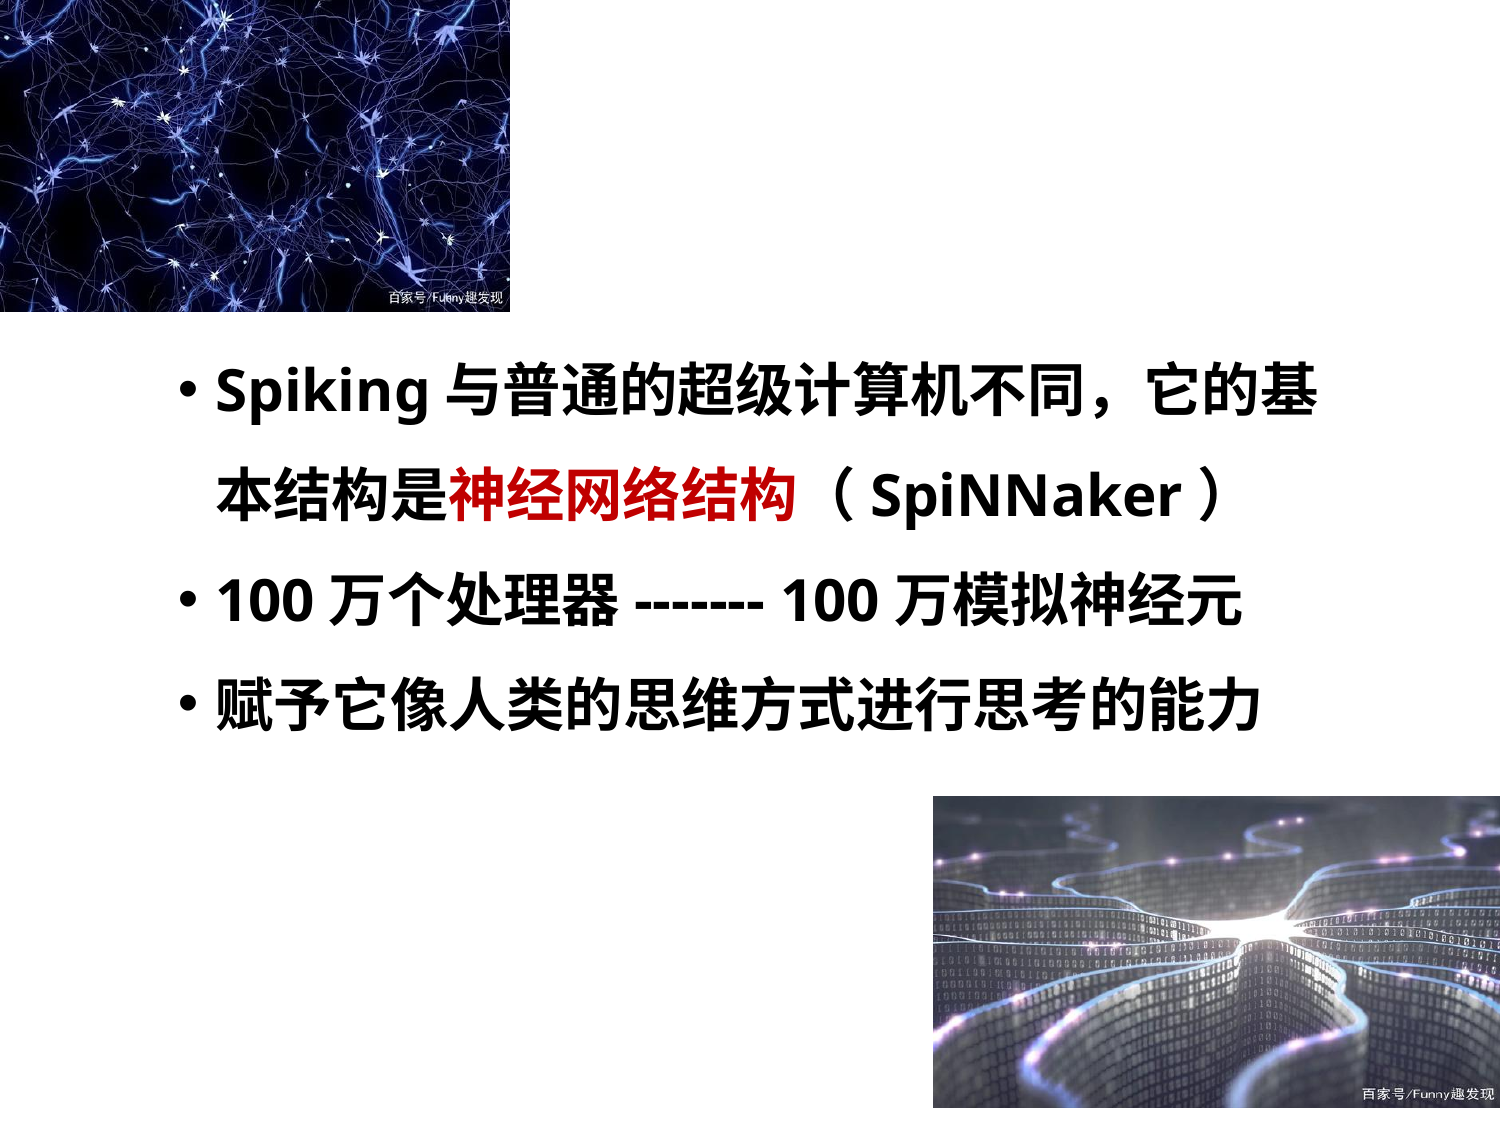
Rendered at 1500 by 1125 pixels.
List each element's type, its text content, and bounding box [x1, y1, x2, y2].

list Spiking与普通的超级计算机不同，它的基本结构是神经网络结构（SpiNNaker） 100万个处理器------- 100万模拟神经元 赋予它像人类的思维方式进行思考的能力 [162, 311, 1356, 797]
picture [933, 796, 1500, 1108]
picture [0, 0, 510, 312]
